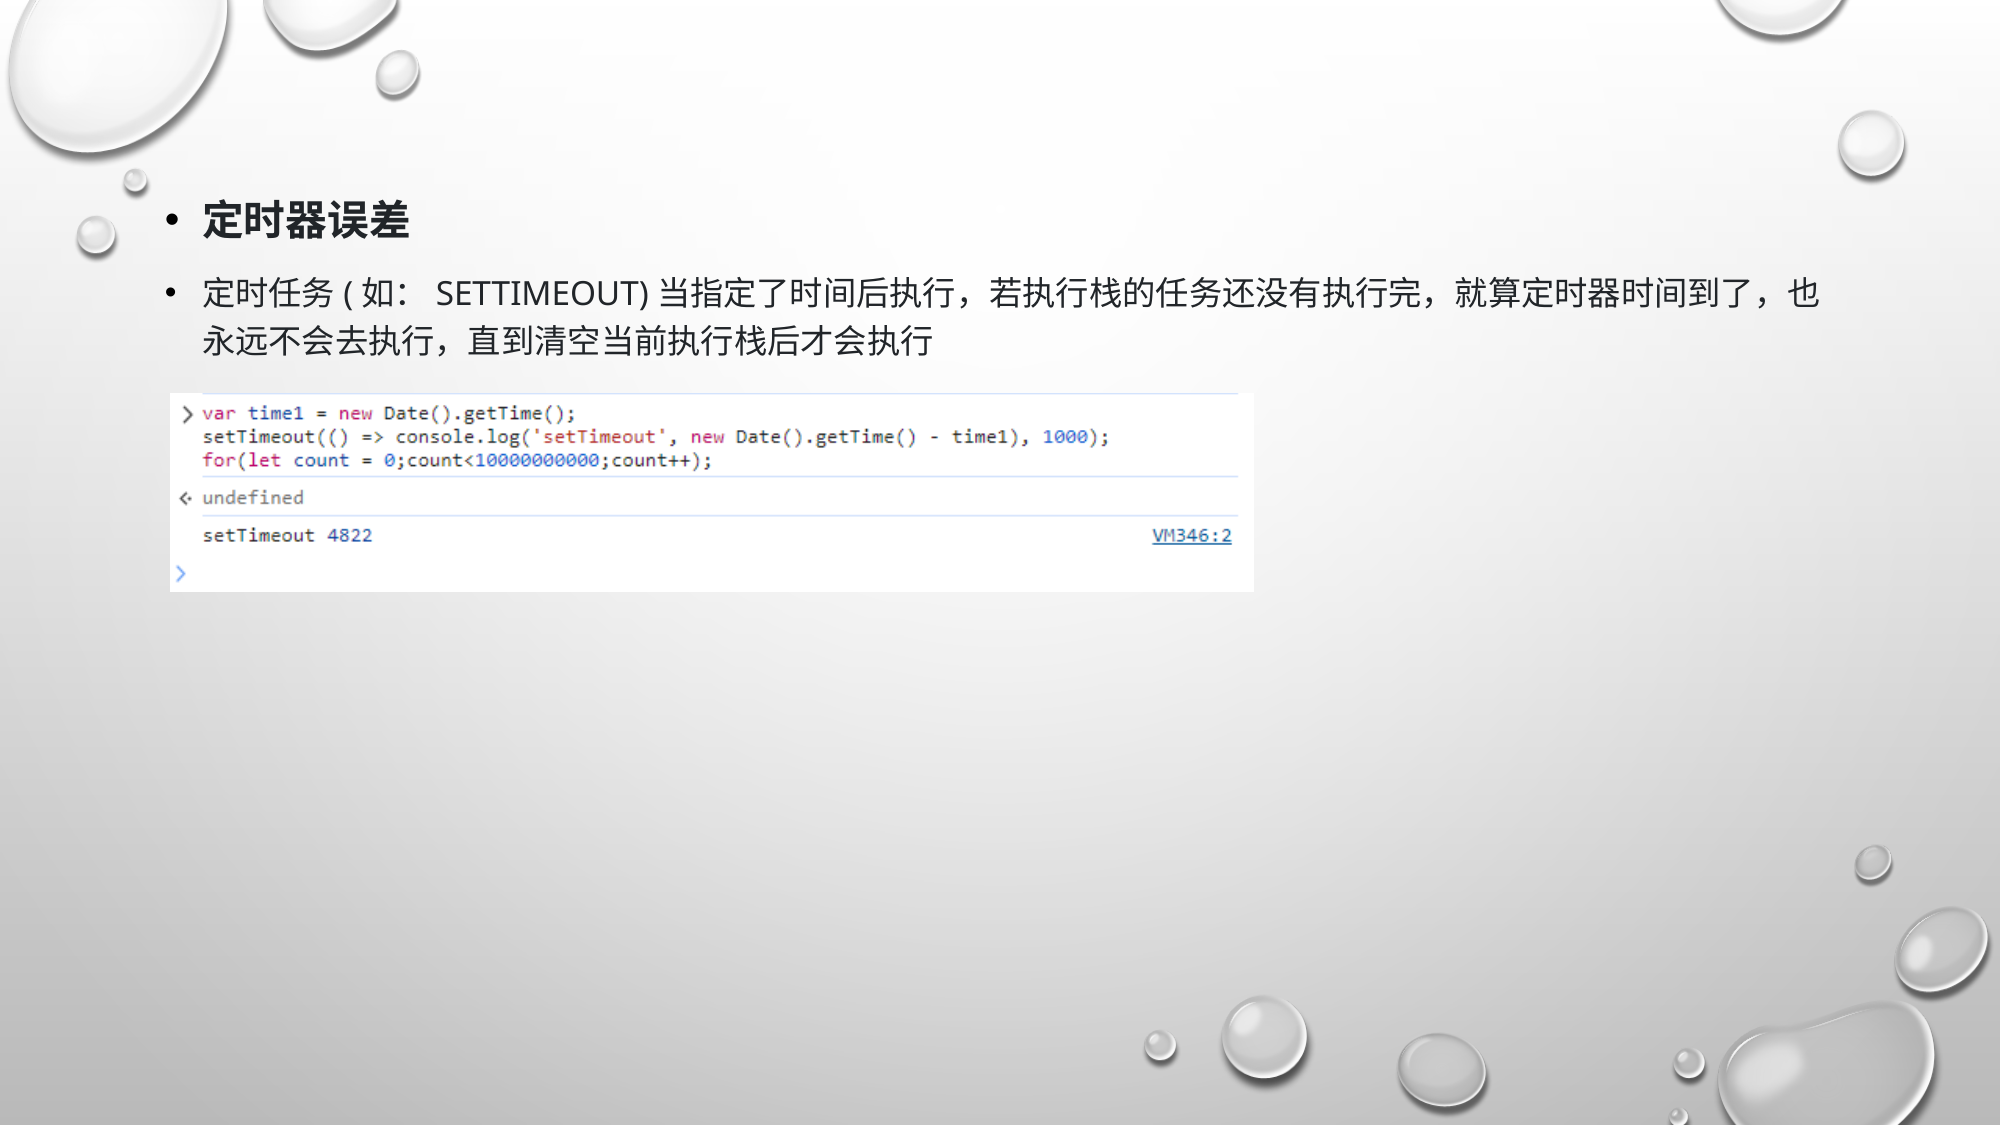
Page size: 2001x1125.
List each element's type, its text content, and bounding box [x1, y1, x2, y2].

list 定时器误差 定时任务(如：setTimeout)当指定了时间后执行，若执行栈的任务还没有执行完，就算定时器时间到了，也永远不会去执行，直到清空当前执行栈后才会执行 [149, 176, 1850, 950]
picture [0, 0, 2000, 1125]
